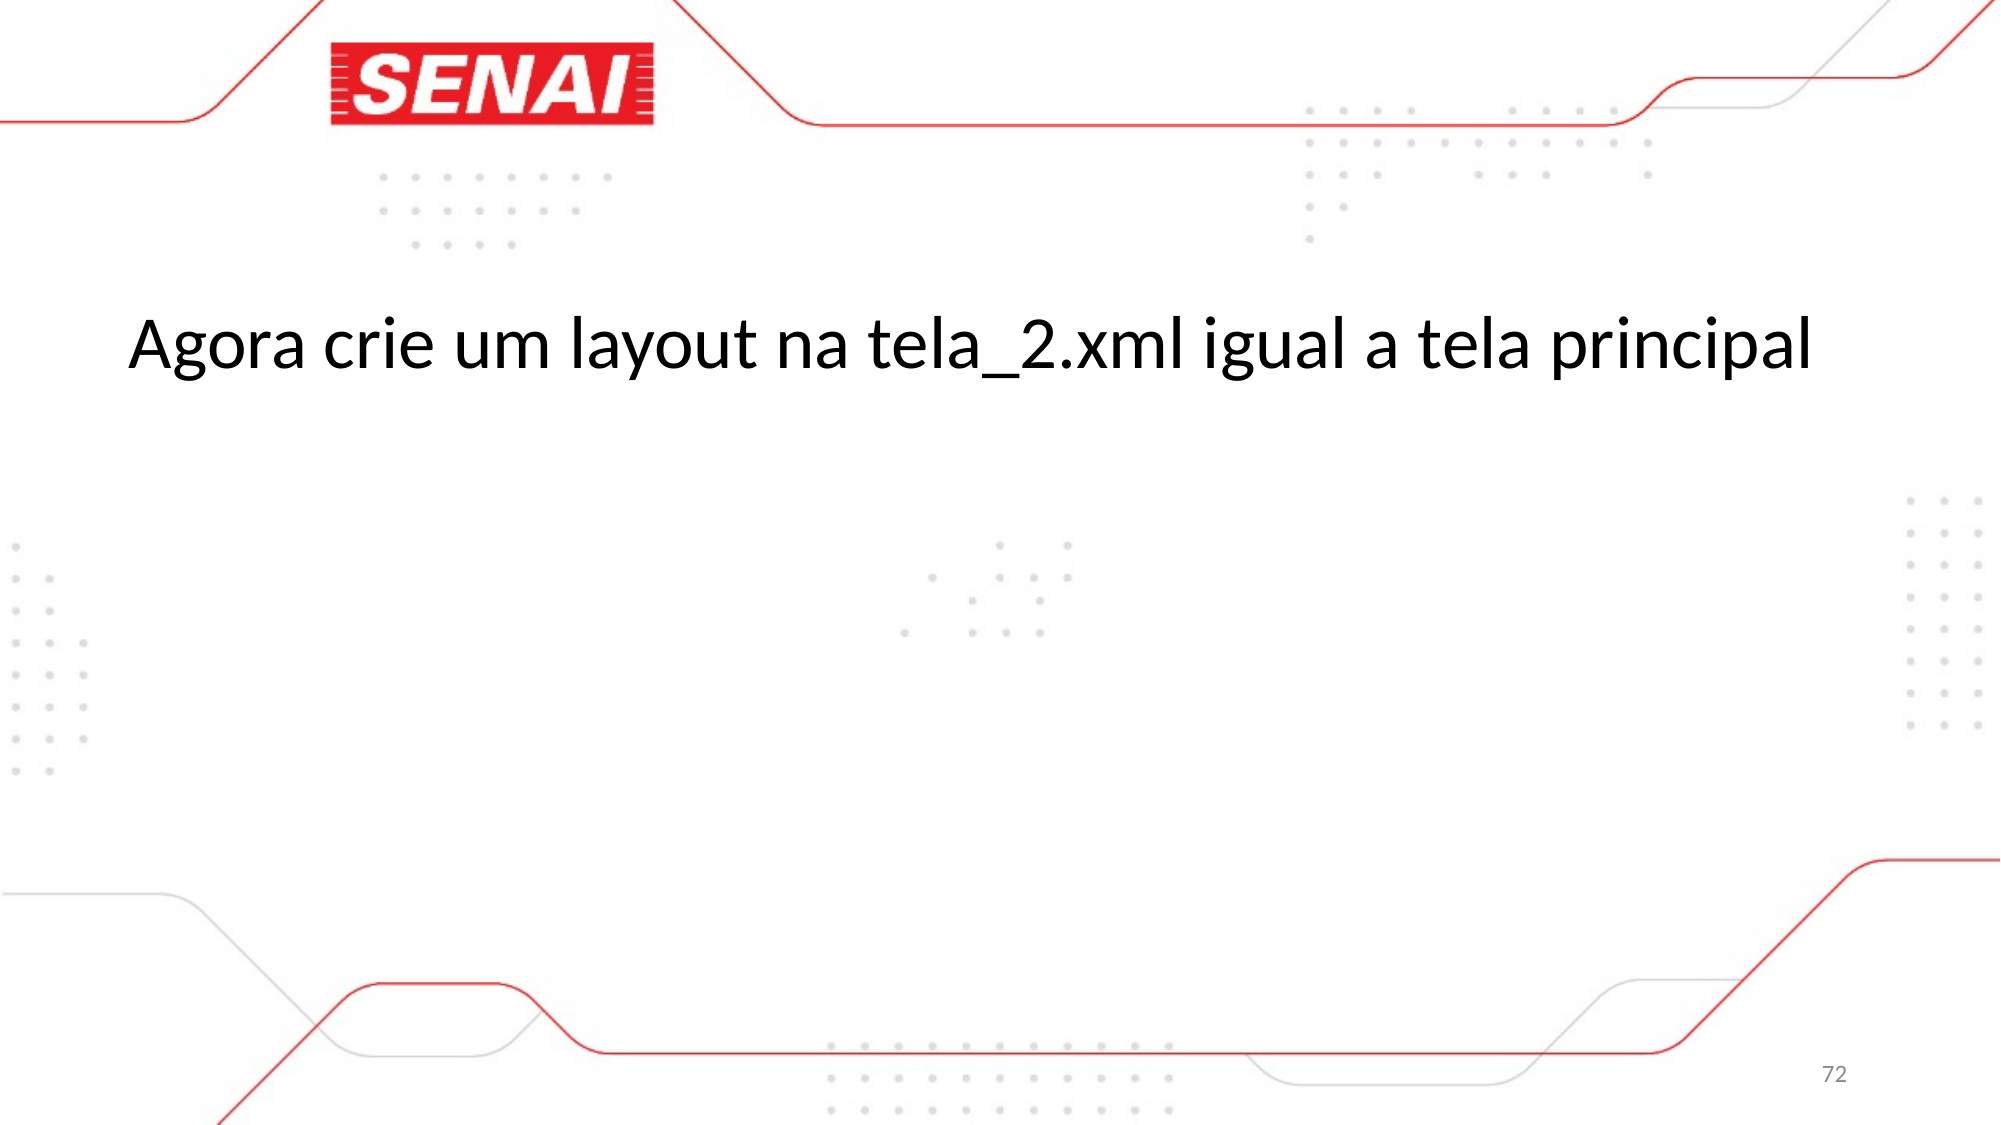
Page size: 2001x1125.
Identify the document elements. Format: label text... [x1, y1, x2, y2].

picture [0, 0, 2001, 1125]
slide_number 72 [1412, 1042, 1863, 1103]
text_box Agora crie um layout na tela_2.xml igual a tela principal [114, 285, 1863, 391]
